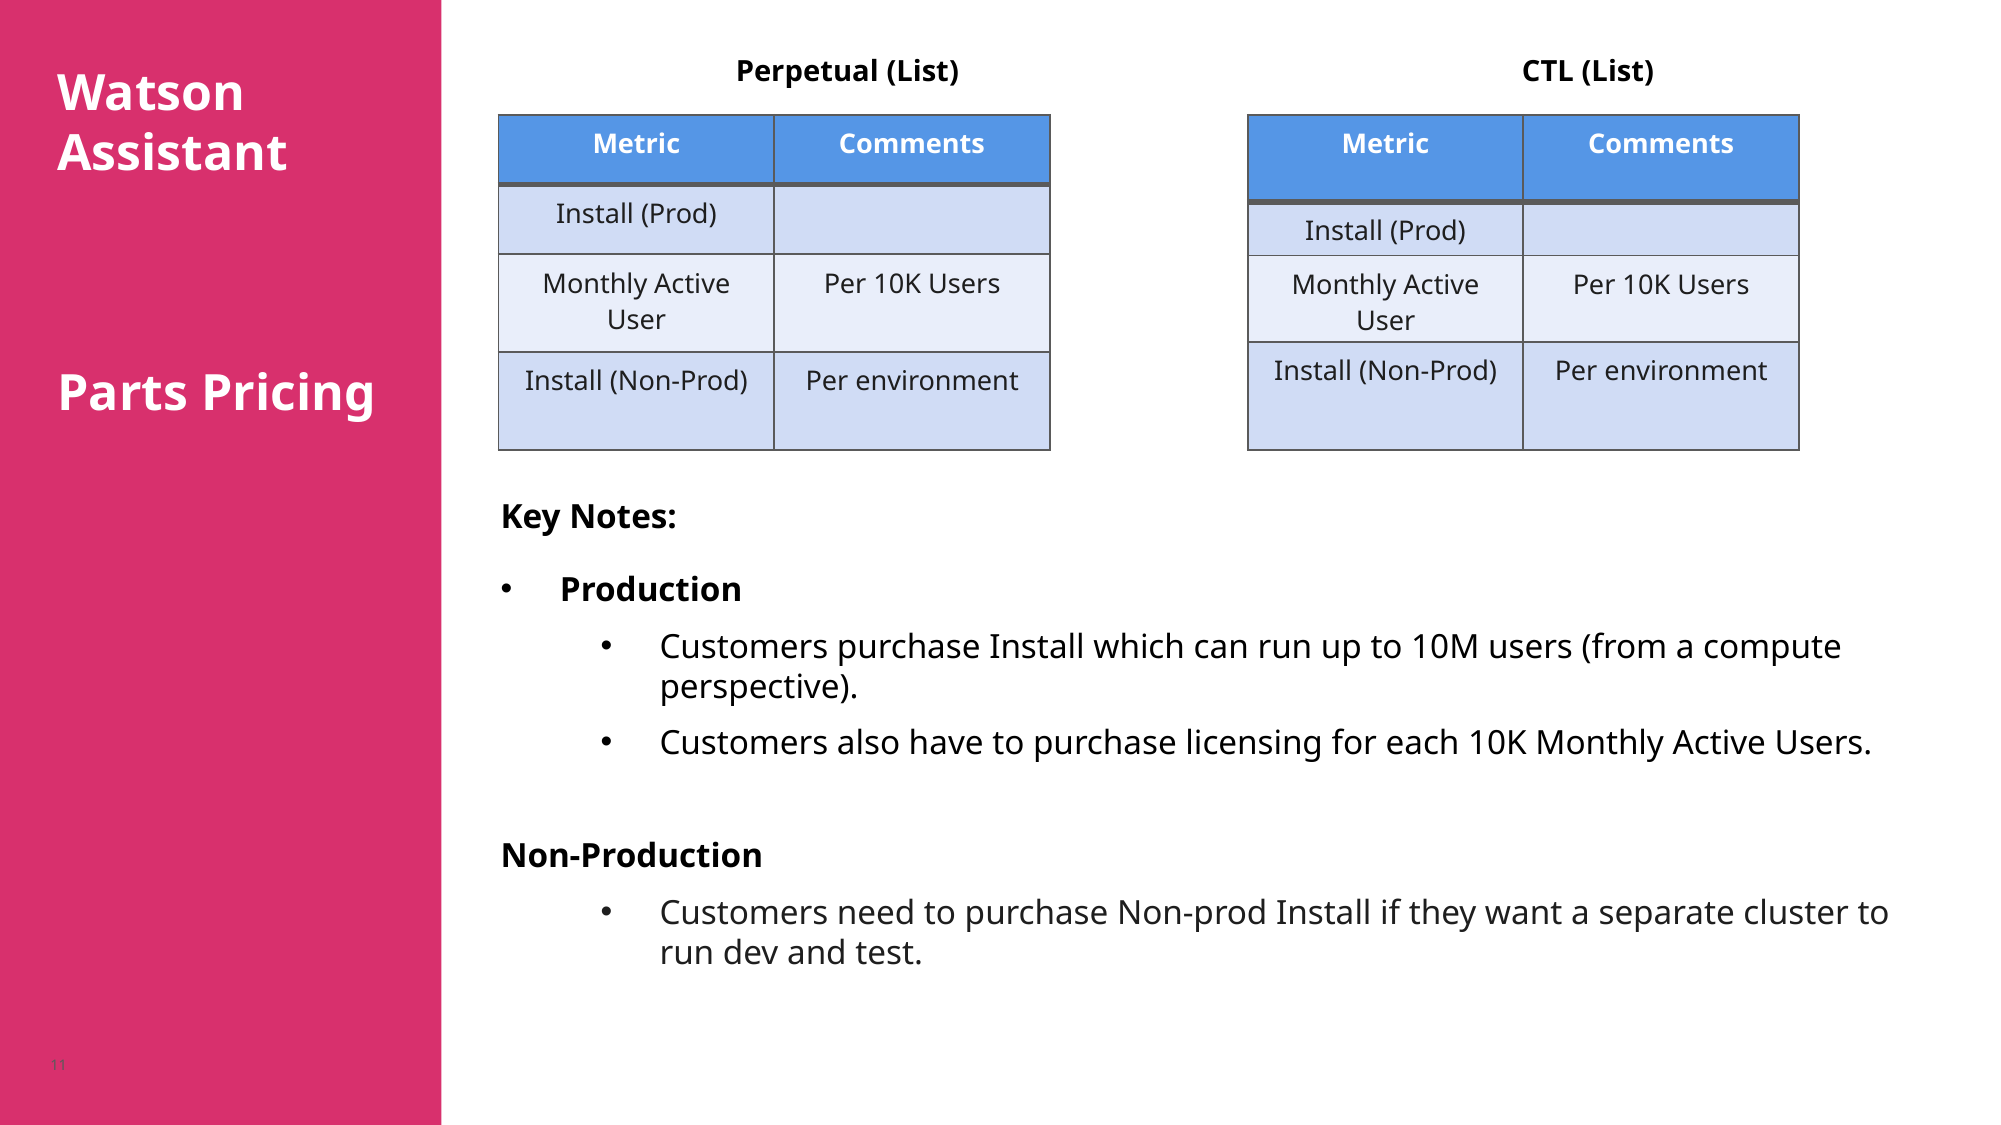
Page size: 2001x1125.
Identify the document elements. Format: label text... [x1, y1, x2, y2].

table_header Metric [1249, 116, 1522, 199]
table_header Comments [775, 116, 1049, 182]
text_box Key Notes: Production Customers purchase Install which can run up to 10M users (from a compute perspective). Customers also have to purchase licensing for each 10K Monthly Active Users. Non-Production Customers need to purchase Non-prod Install if they want a separate cluster to run dev and test. [485, 487, 1943, 979]
table_cell Monthly Active User [499, 255, 773, 351]
table_cell Monthly Active User [1249, 256, 1522, 341]
table_cell Per 10K Users [775, 255, 1049, 351]
text_box [0, 0, 442, 1125]
table_cell Install (Prod) [1249, 205, 1522, 255]
table_cell Install (Non-Prod) [499, 353, 773, 449]
table_cell Install (Non-Prod) [1249, 343, 1522, 449]
table_cell Per environment [775, 353, 1049, 449]
table_cell [1524, 205, 1798, 255]
table_header Metric [499, 116, 773, 182]
text_box Watson Assistant Parts Pricing [37, 50, 402, 335]
slide_number 11 [50, 1031, 97, 1076]
text_box Perpetual (List) [721, 44, 1070, 95]
text_box CTL (List) [1507, 44, 1736, 95]
table_cell Per environment [1524, 343, 1798, 449]
table_cell [775, 187, 1049, 253]
table_cell Per 10K Users [1524, 256, 1798, 341]
table_cell Install (Prod) [499, 187, 773, 253]
table_header Comments [1524, 116, 1798, 199]
